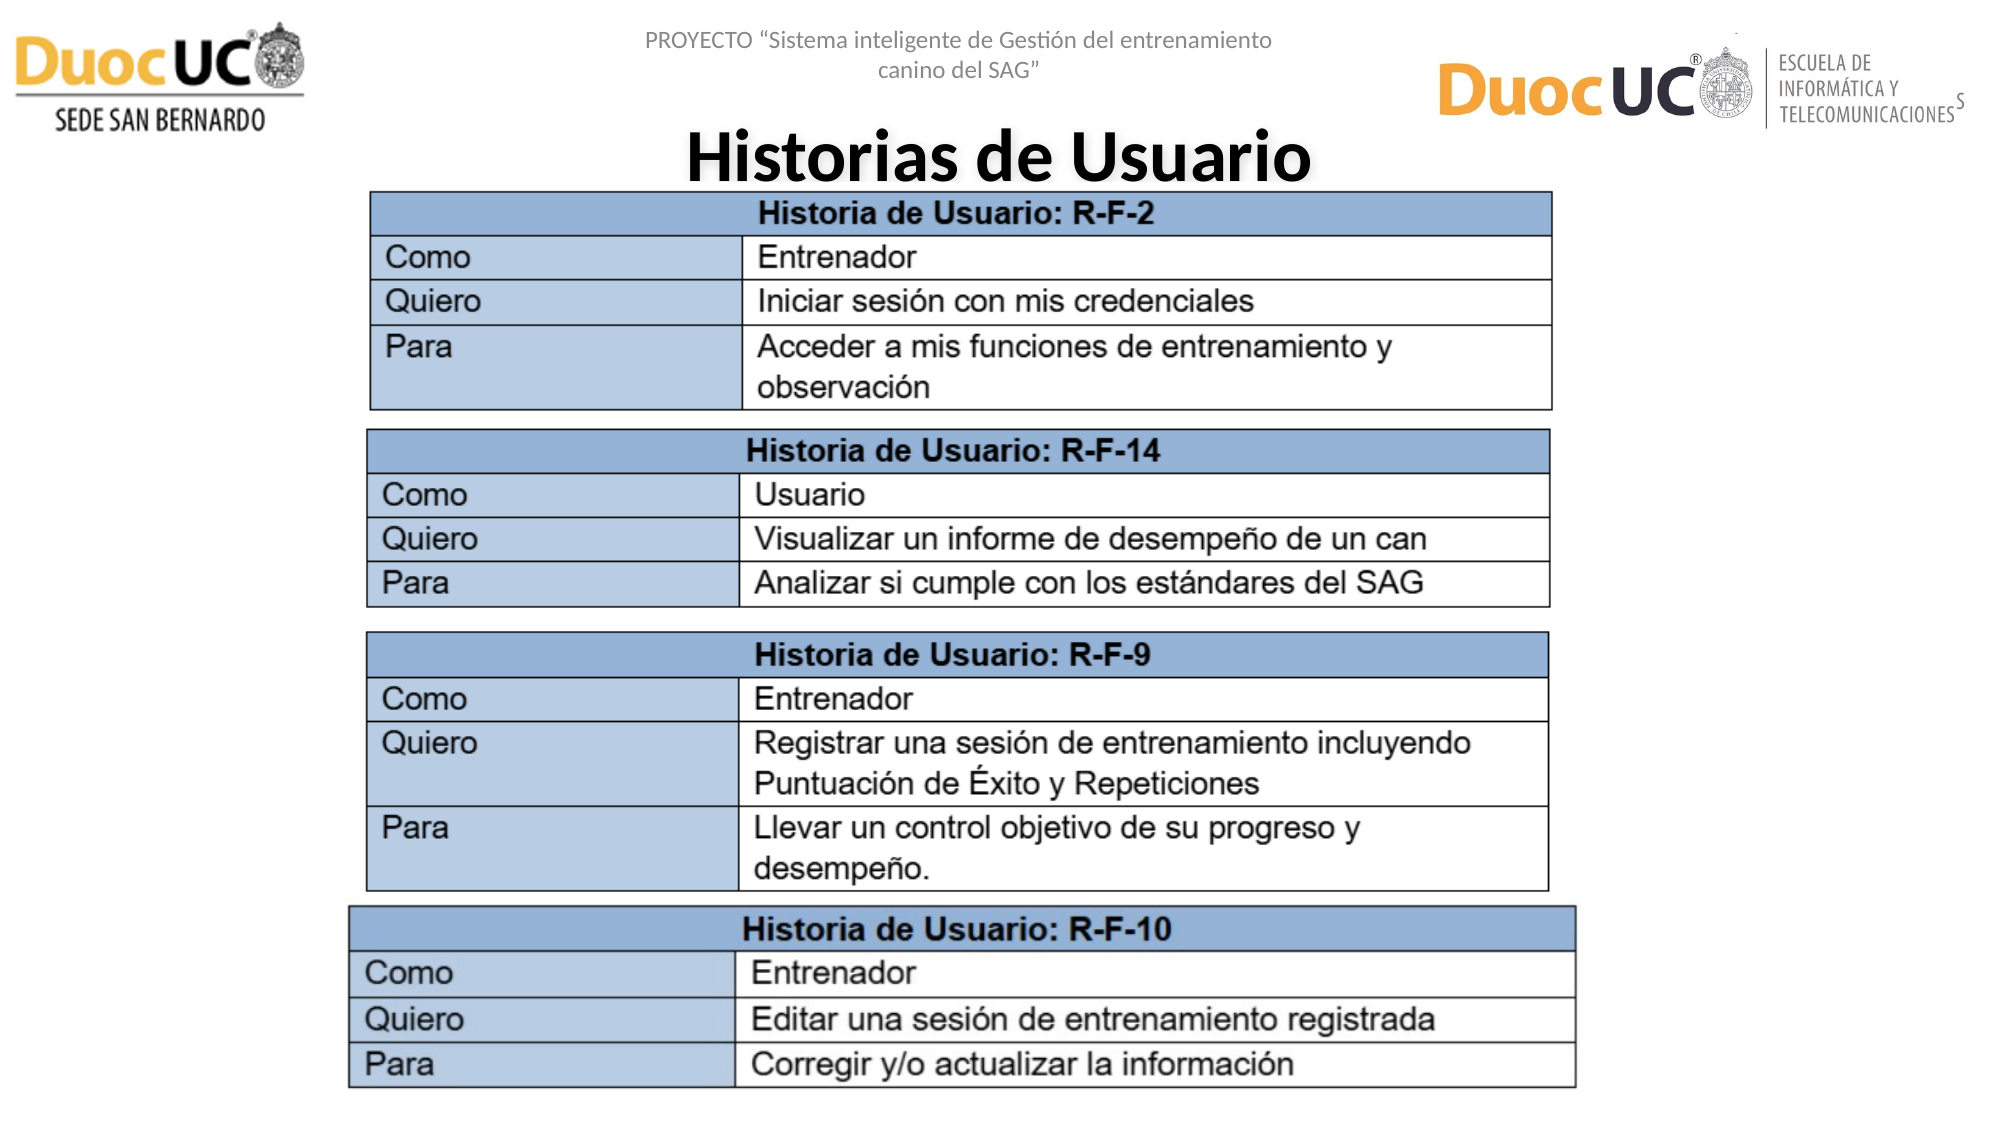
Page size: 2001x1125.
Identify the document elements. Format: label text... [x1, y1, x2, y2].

picture [0, 20, 316, 98]
picture [340, 421, 1586, 1098]
footer PROYECTO “Sistema inteligente de Gestión del entrenamiento canino del SAG” [621, 27, 1297, 79]
text_box Historias de Usuario [0, 98, 2000, 204]
picture [1438, 20, 1965, 164]
picture [362, 181, 1565, 414]
